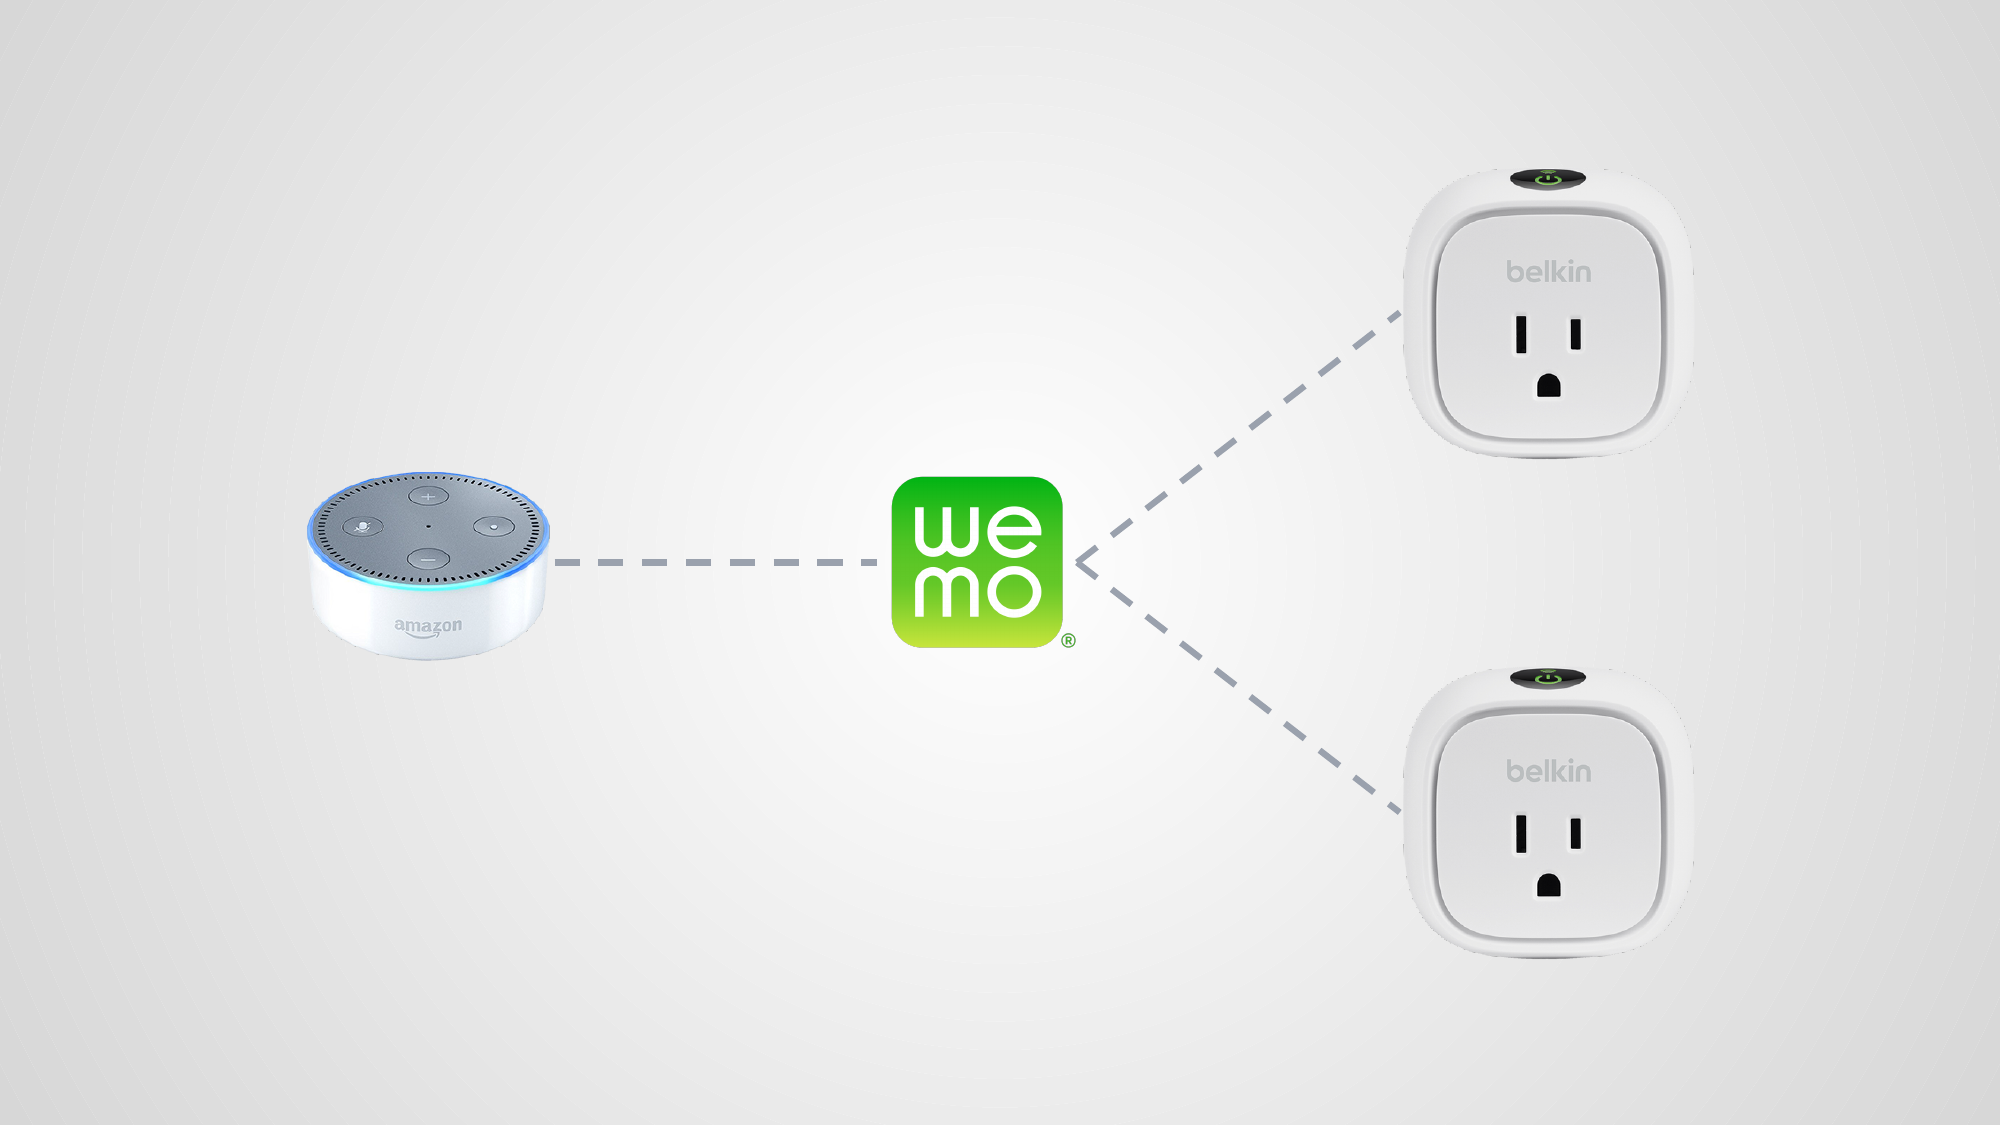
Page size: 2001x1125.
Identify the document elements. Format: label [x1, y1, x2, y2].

picture [1399, 162, 1698, 463]
text_box [1077, 312, 1400, 563]
text_box [1077, 563, 1400, 813]
picture [300, 432, 555, 693]
picture [877, 462, 1077, 663]
picture [1399, 662, 1698, 963]
